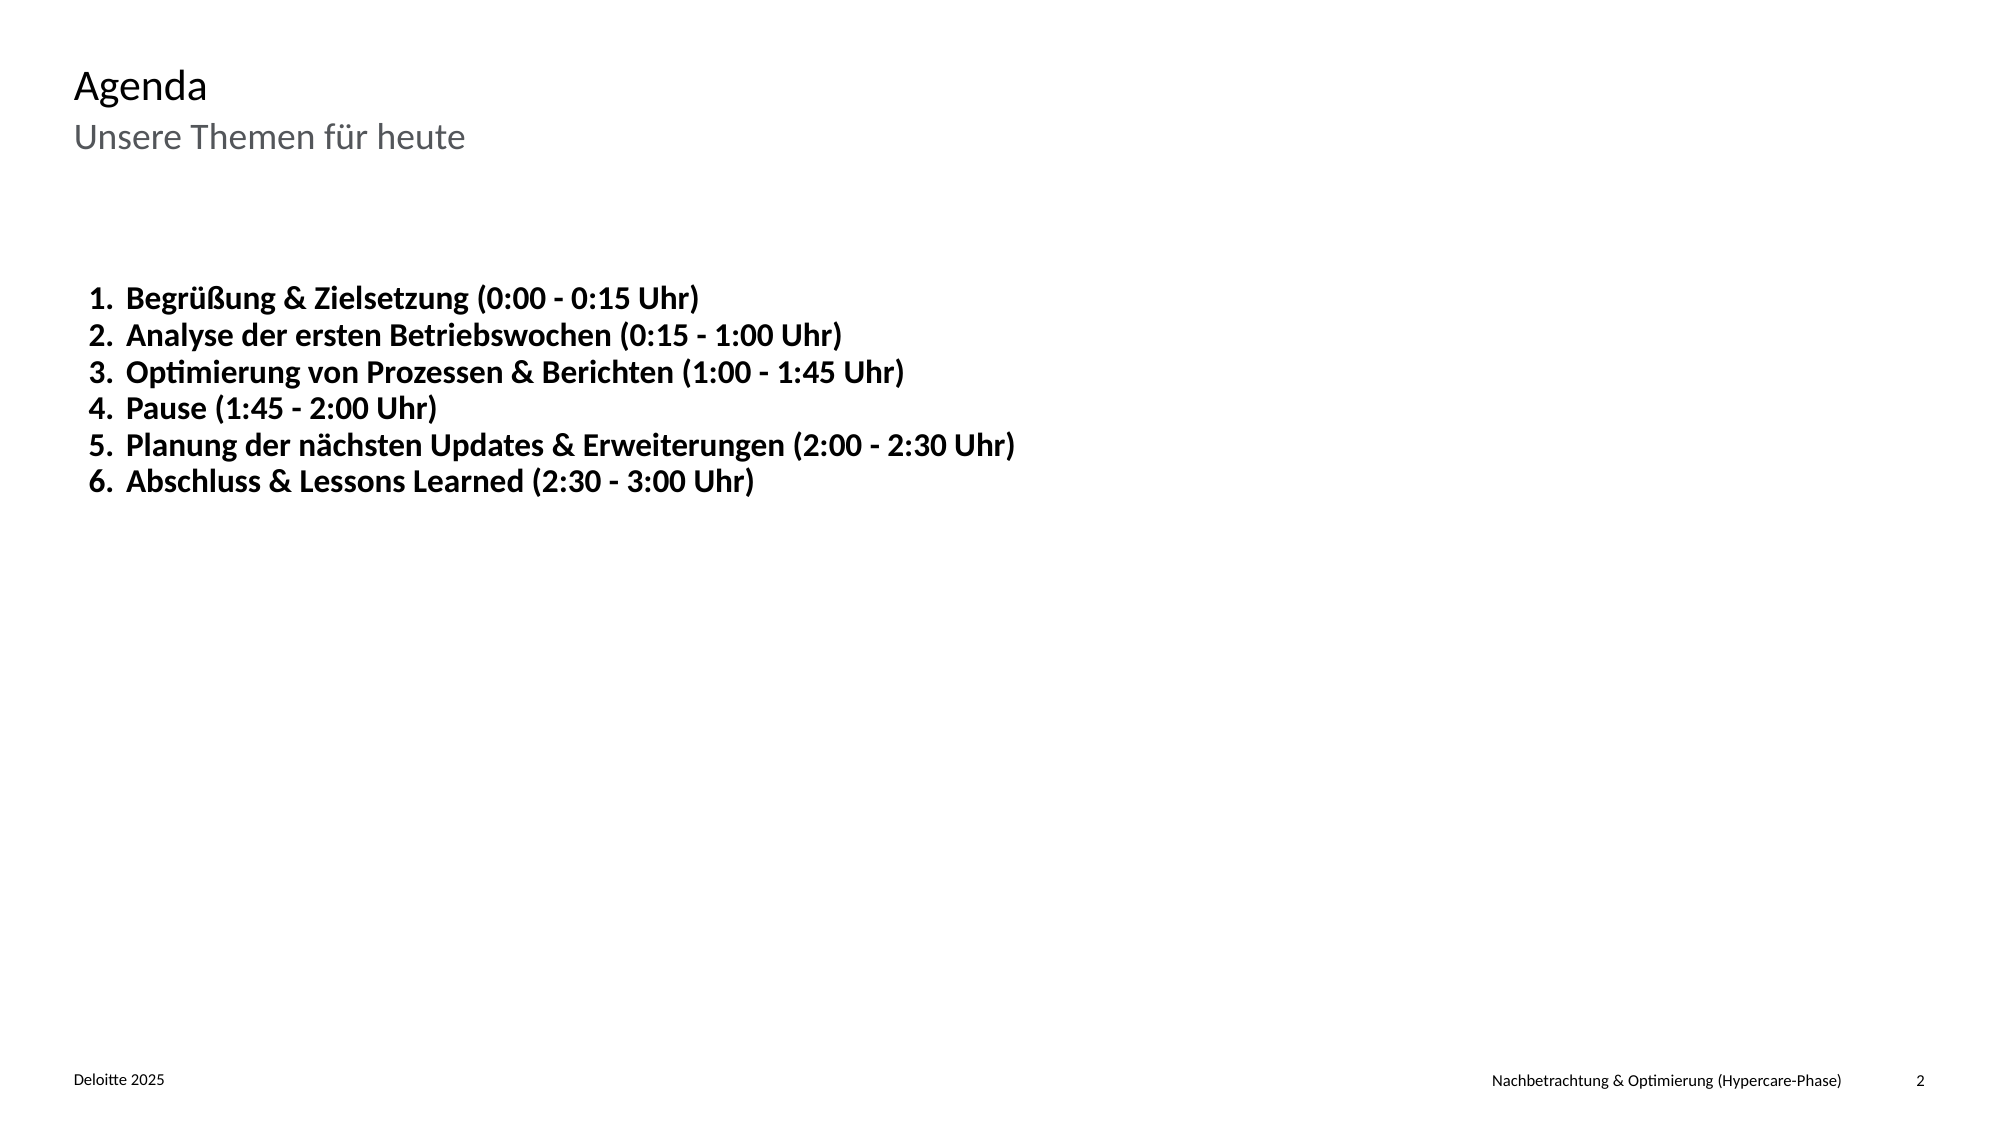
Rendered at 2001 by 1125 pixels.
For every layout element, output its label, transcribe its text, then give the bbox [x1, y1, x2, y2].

title Agenda [73, 56, 1929, 113]
list Unsere Themen für heute [73, 113, 1929, 237]
text_box Begrüßung & Zielsetzung (0:00 - 0:15 Uhr) Analyse der ersten Betriebswochen (0:15 - 1:00 Uhr) Optimierung von Prozessen & Berichten (1:00 - 1:45 Uhr) Pause (1:45 - 2:00 Uhr) Planung der nächsten Updates & Erweiterungen (2:00 - 2:30 Uhr) Abschluss & Lessons Learned (2:30 - 3:00 Uhr) [73, 281, 1929, 1043]
